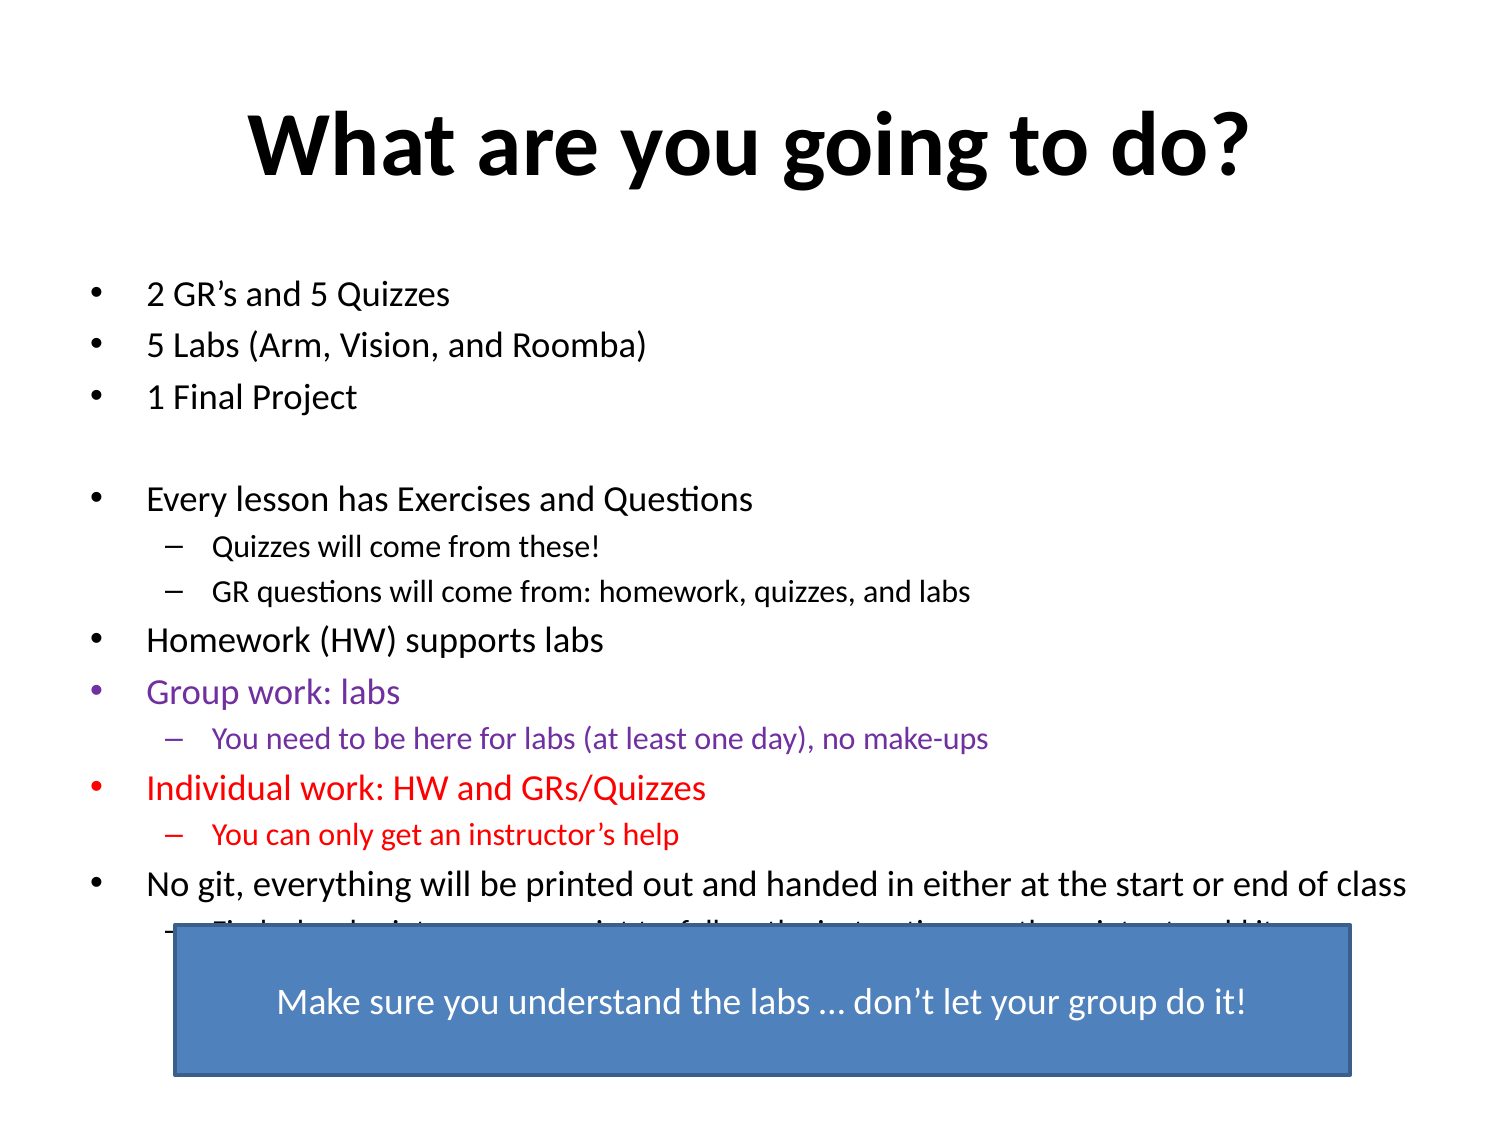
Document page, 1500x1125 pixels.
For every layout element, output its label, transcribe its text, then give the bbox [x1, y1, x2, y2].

text_box Make sure you understand the labs … don’t let your group do it! [173, 923, 1352, 1077]
title What are you going to do? [75, 45, 1425, 233]
list 2 GR’s and 5 Quizzes 5 Labs (Arm, Vision, and Roomba) 1 Final Project Every lesson has Exercises and Questions Quizzes will come from these! GR questions will come from: homework, quizzes, and labs Homework (HW) supports labs Group work: labs You need to be here for labs (at least one day), no make-ups Individual work: HW and GRs/Quizzes You can only get an instructor’s help No git, everything will be printed out and handed in either at the start or end of class Find a local printer you can print to, follow the instructions on the printer to add it [75, 262, 1425, 1005]
